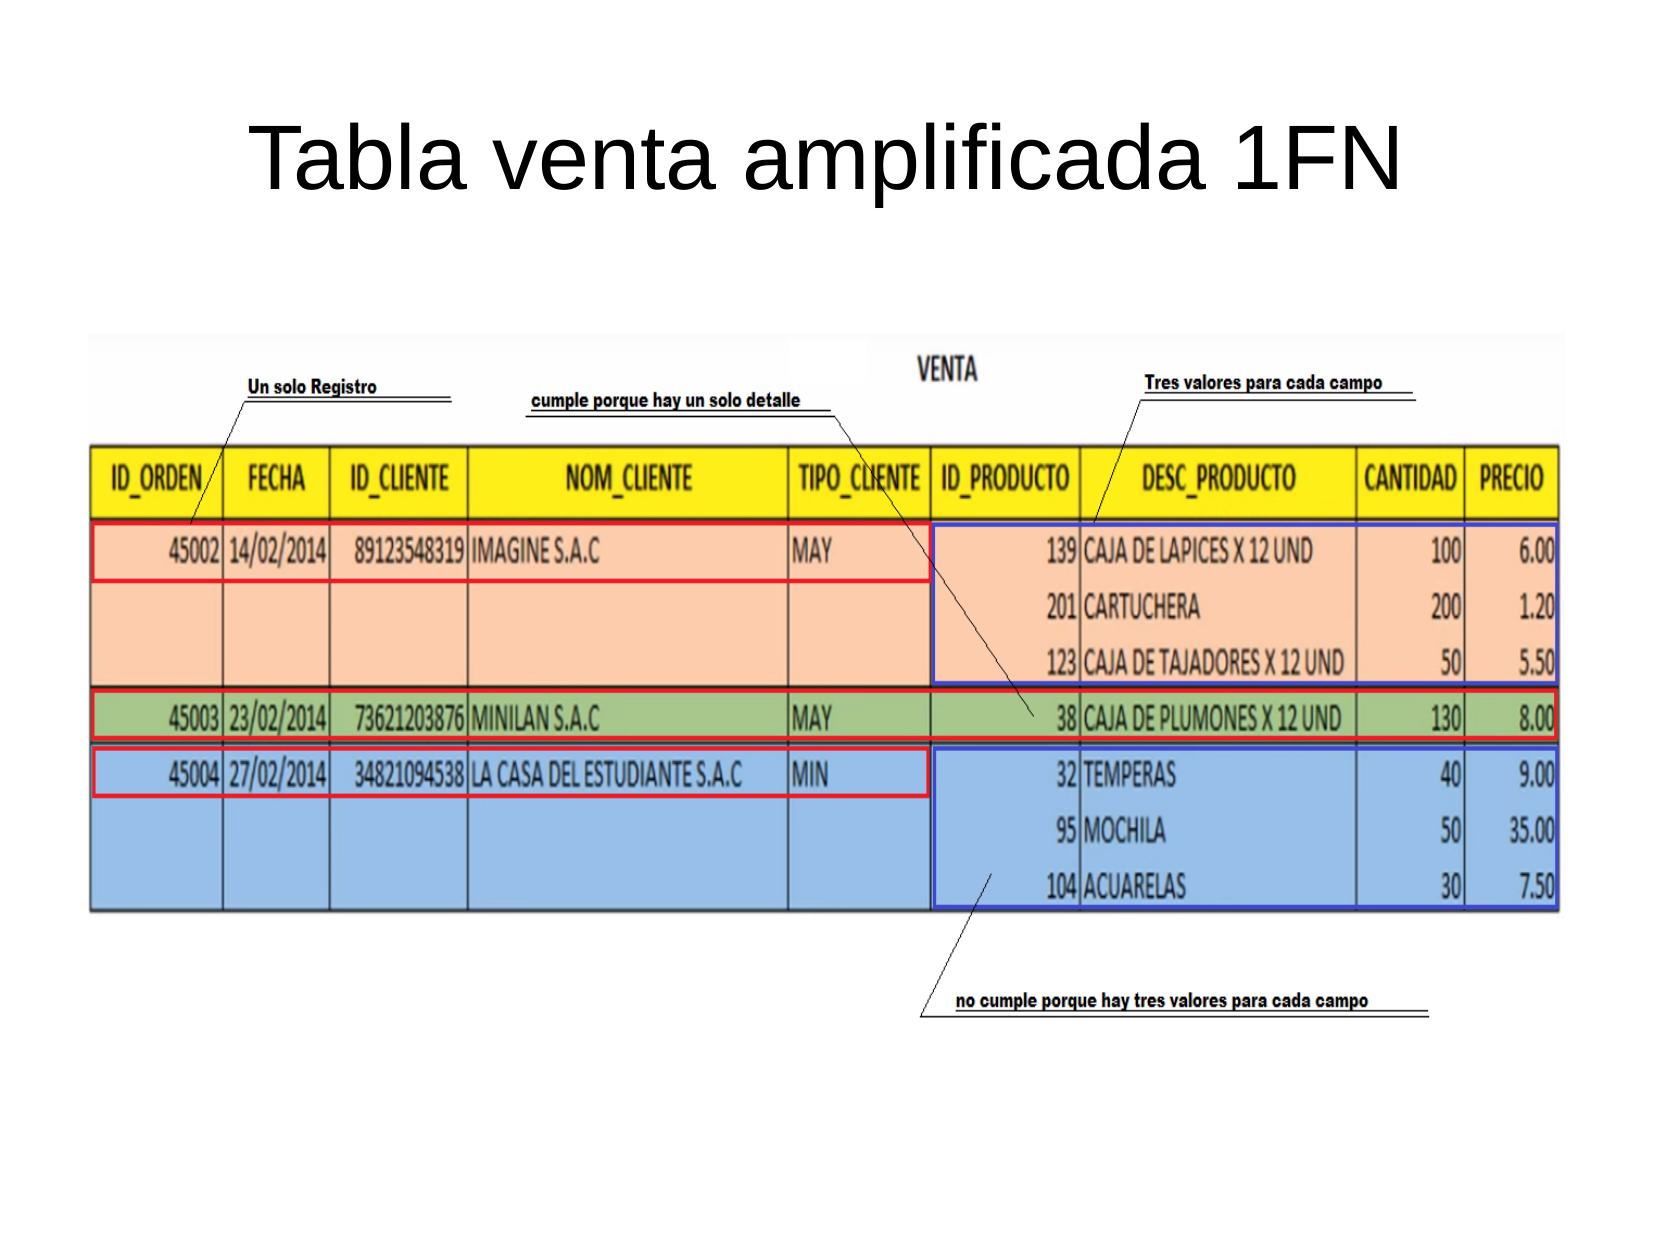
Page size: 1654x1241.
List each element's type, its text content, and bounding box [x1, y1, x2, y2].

text_box Tabla venta amplificada 1FN [82, 49, 1571, 257]
text_box [82, 290, 1571, 1109]
picture [88, 332, 1566, 1034]
